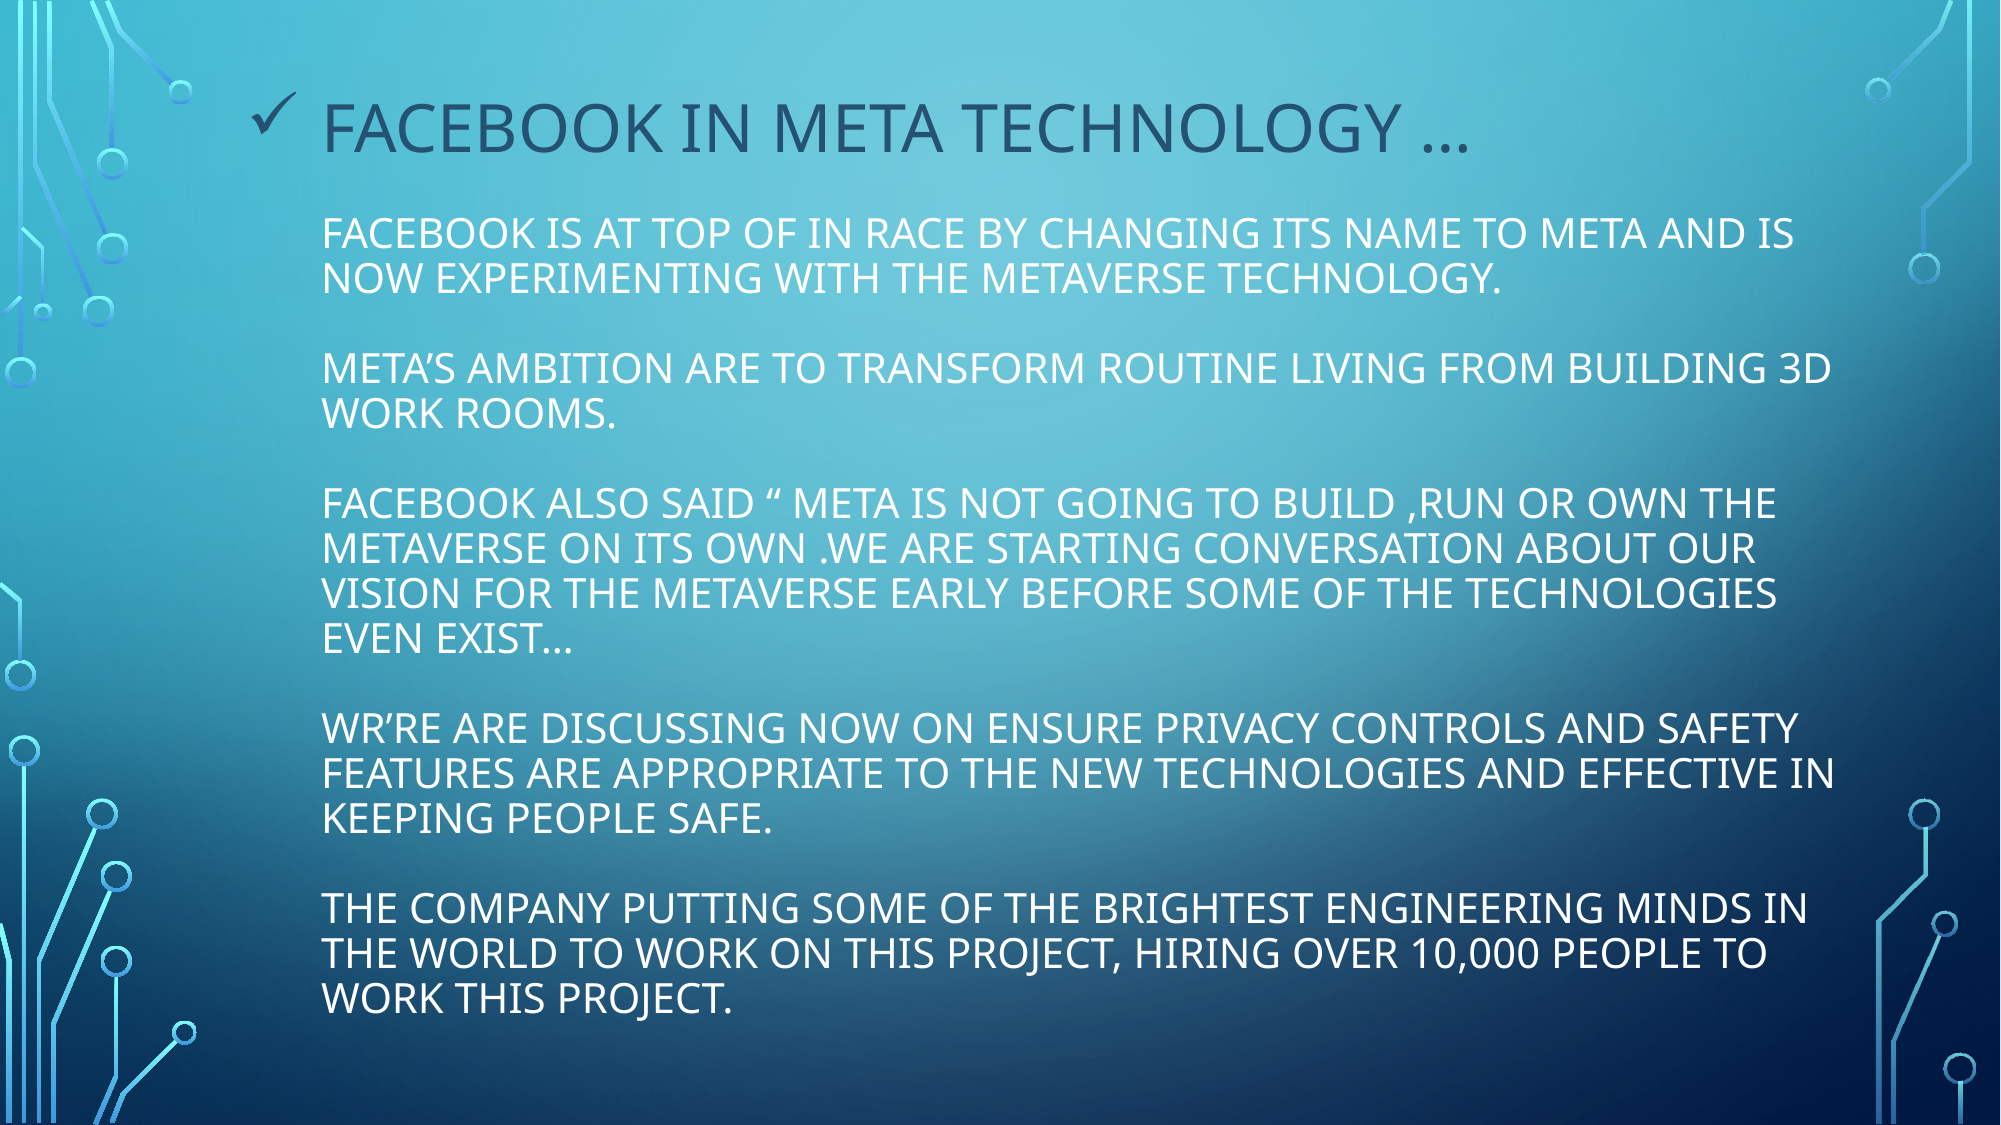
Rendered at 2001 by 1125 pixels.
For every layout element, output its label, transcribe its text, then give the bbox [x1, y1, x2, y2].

title facebook in meta technology … Facebook is at top of in race by changing its name to meta and is now experimenting with the metaverse technology. Meta’s ambition are to transform routine living from building 3D work rooms. Facebook also said “ meta is not going to build ,run or own the metaverse on its own .we are starting conversation about our vision for the metaverse early before some of the technologies even exist… wr’re are discussing now on ensure privacy controls and safety features are appropriate to the new technologies and effective in keeping people safe. the company putting some of the brightest engineering minds in the world to work on this project, hiring over 10,000 people to work this project. [231, 76, 1857, 1125]
